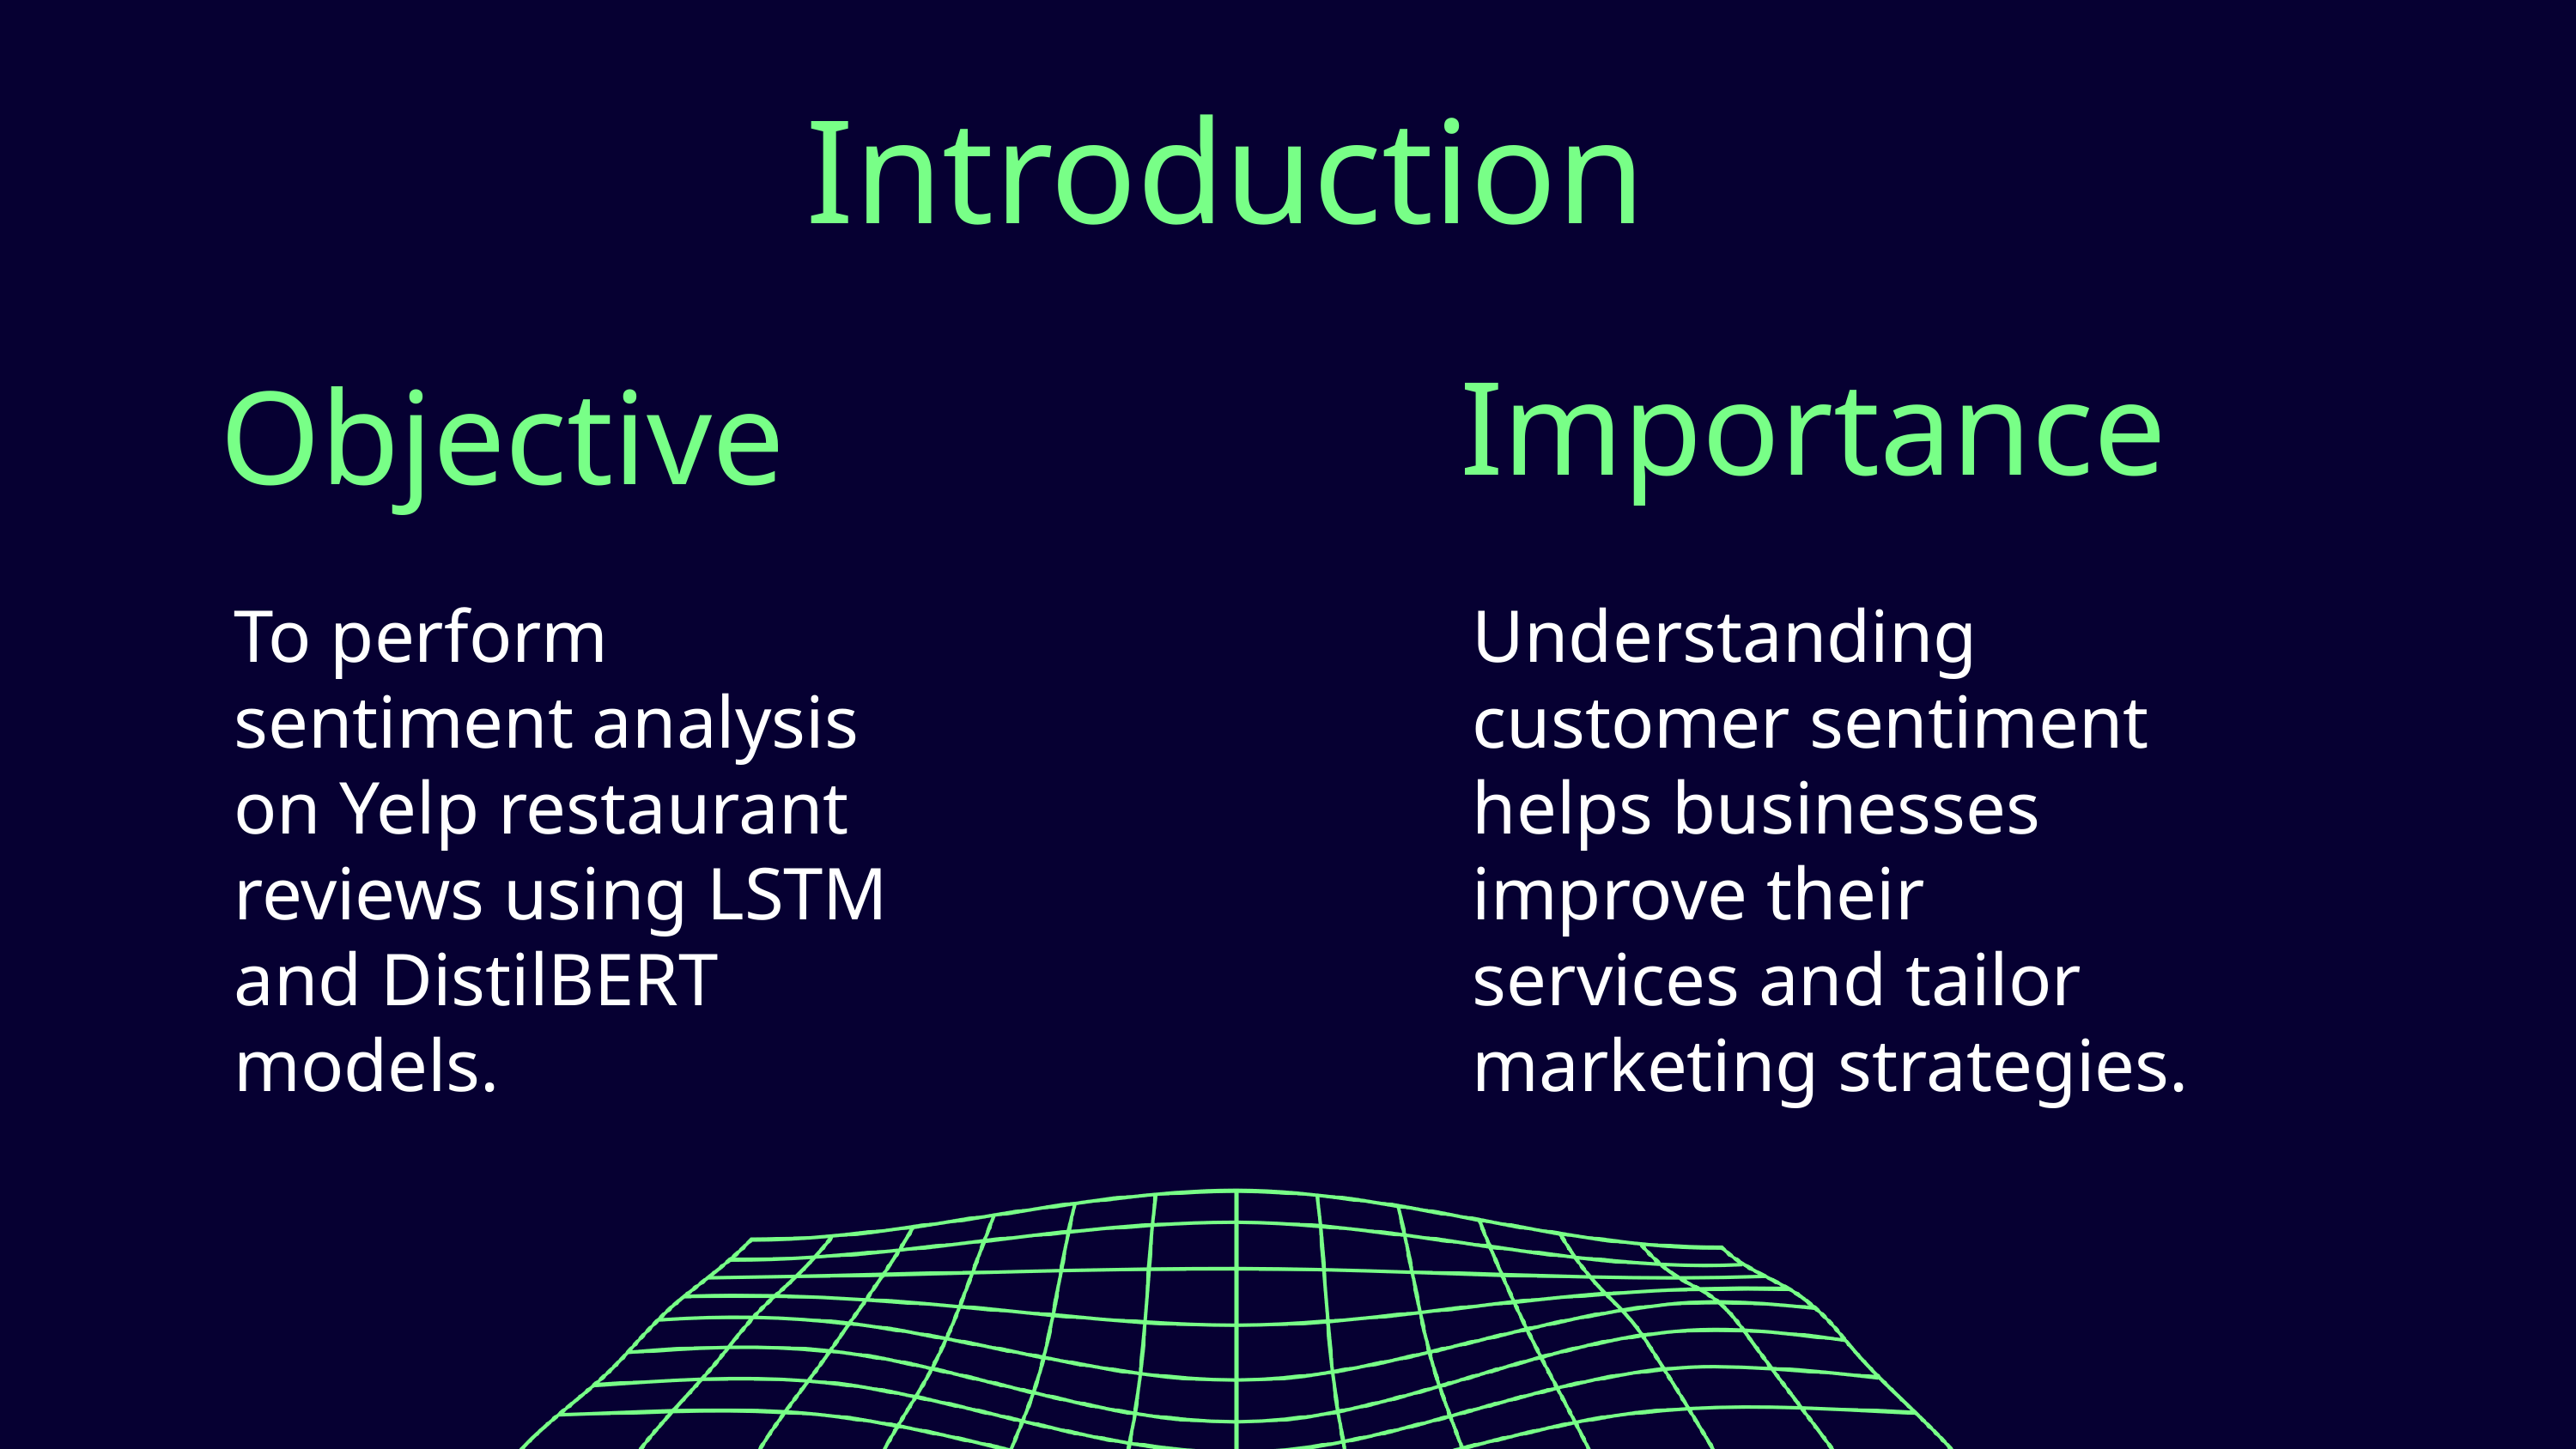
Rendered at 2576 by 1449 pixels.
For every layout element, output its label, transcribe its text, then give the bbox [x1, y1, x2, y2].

text_box Objective [220, 445, 987, 511]
text_box [285, 1188, 2187, 1449]
text_box To perform sentiment analysis on Yelp restaurant reviews using LSTM and DistilBERT models. [221, 585, 968, 1113]
text_box Understanding customer sentiment helps businesses improve their services and tailor marketing strategies. [1460, 585, 2206, 1113]
text_box Importance [1460, 435, 2346, 501]
text_box Introduction [321, 144, 2131, 252]
